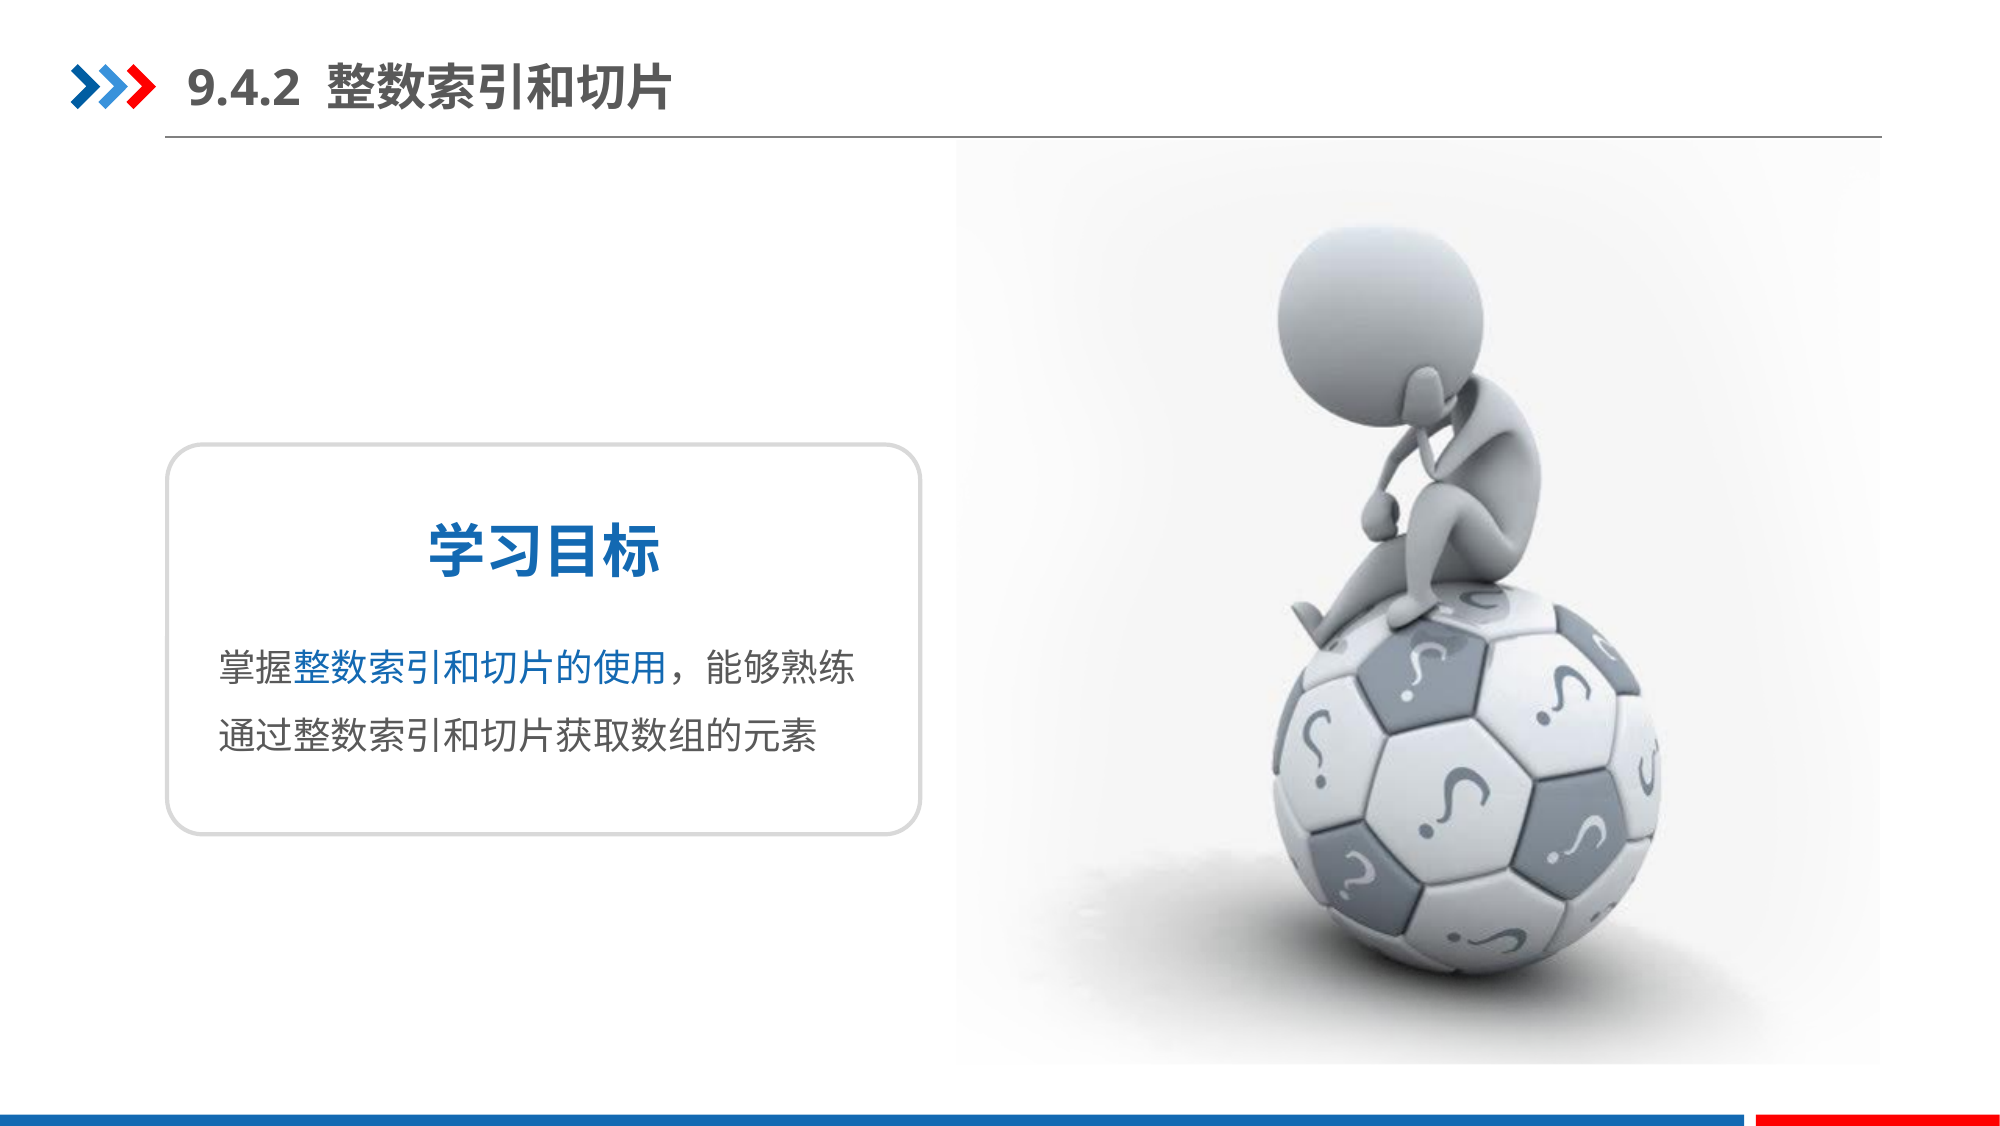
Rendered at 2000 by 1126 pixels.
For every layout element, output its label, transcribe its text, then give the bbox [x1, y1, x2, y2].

picture [954, 140, 1881, 1066]
text_box 9.4.2 整数索引和切片 [187, 43, 870, 127]
text_box 掌握整数索引和切片的使用，能够熟练通过整数索引和切片获取数组的元素 [203, 614, 884, 765]
text_box 学习目标 [167, 506, 921, 592]
text_box [164, 442, 923, 837]
